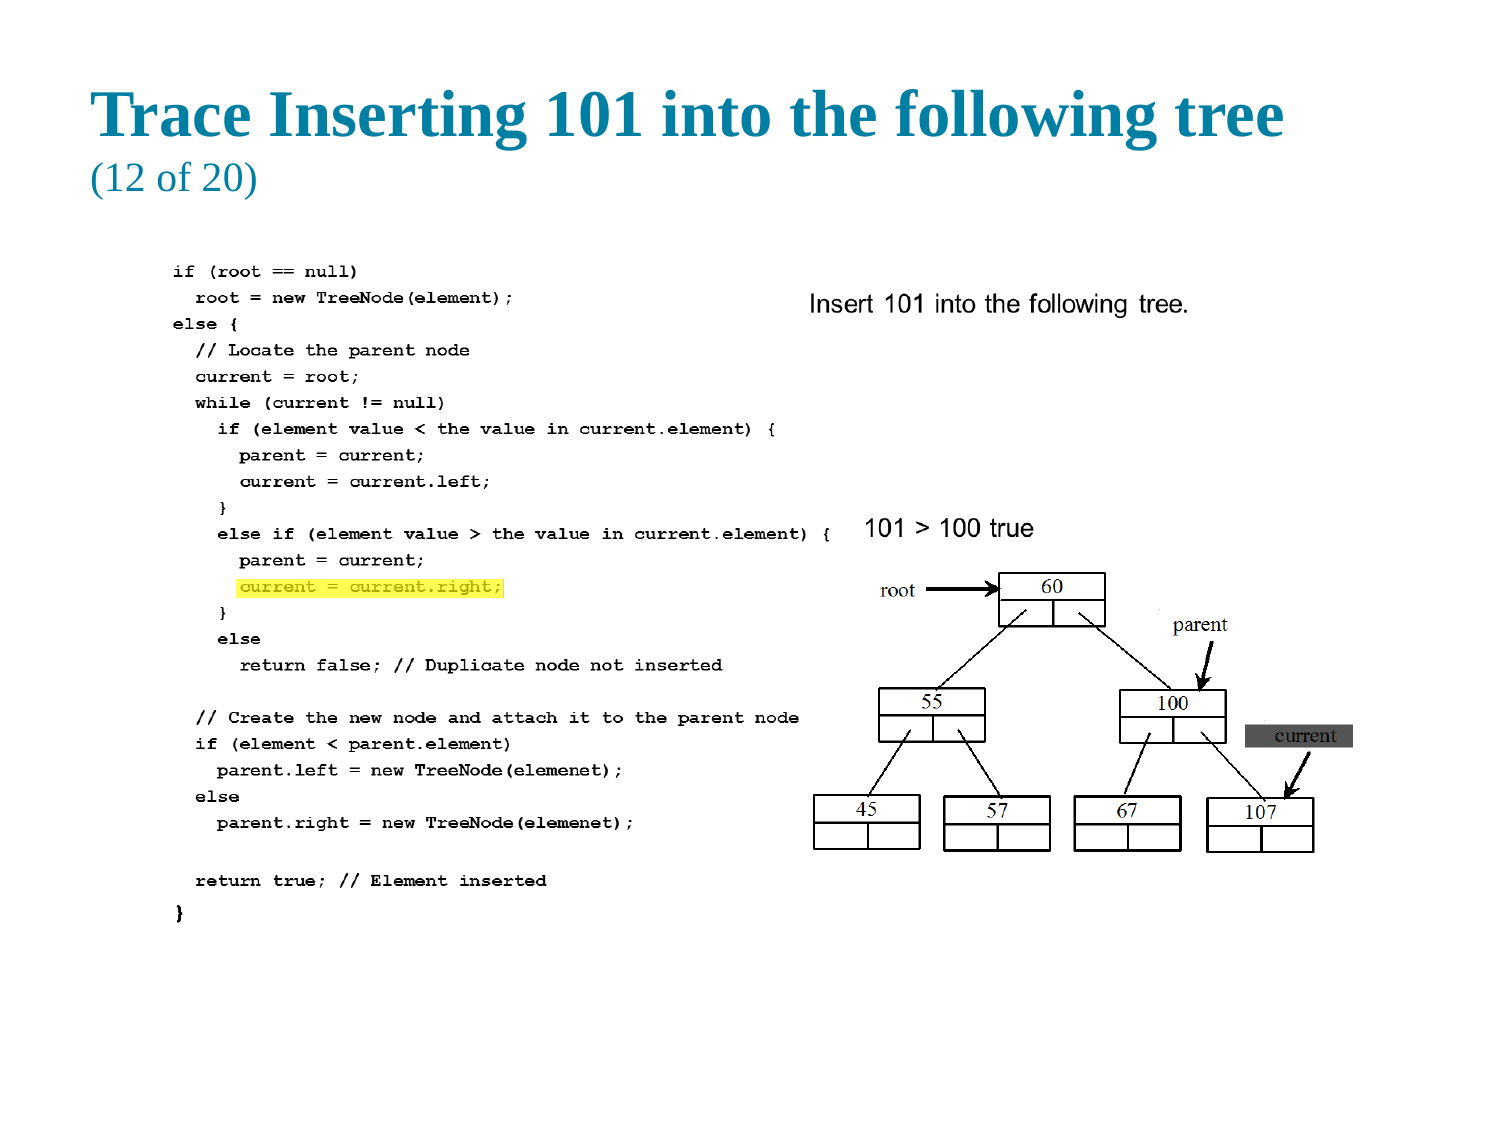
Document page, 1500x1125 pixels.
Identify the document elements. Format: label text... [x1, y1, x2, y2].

title Trace Inserting 101 into the following tree (12 of 20) [75, 35, 1333, 216]
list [157, 254, 1353, 1020]
